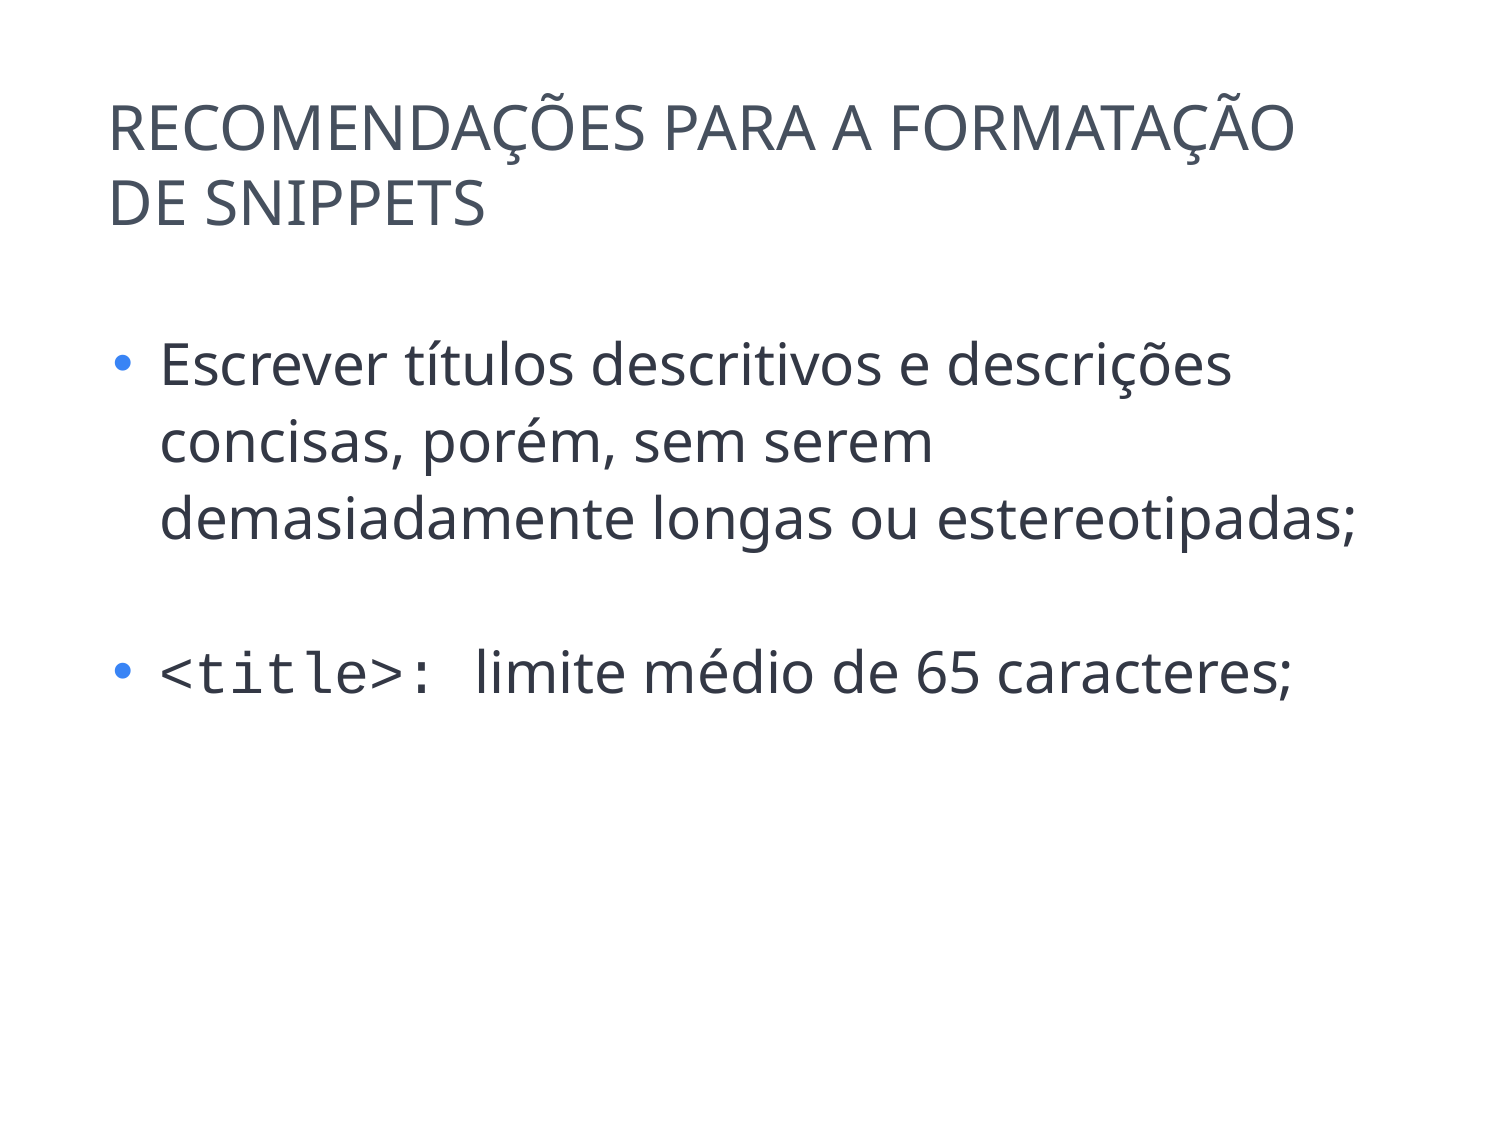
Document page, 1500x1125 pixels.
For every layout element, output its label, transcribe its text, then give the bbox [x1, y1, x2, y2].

text_box RECOMENDAÇÕES PARA A FORMATAÇÃO DE SNIPPETS [92, 91, 1410, 234]
text_box Escrever títulos descritivos e descrições concisas, porém, sem serem demasiadamente longas ou estereotipadas; <title>: limite médio de 65 caracteres; [97, 313, 1401, 867]
